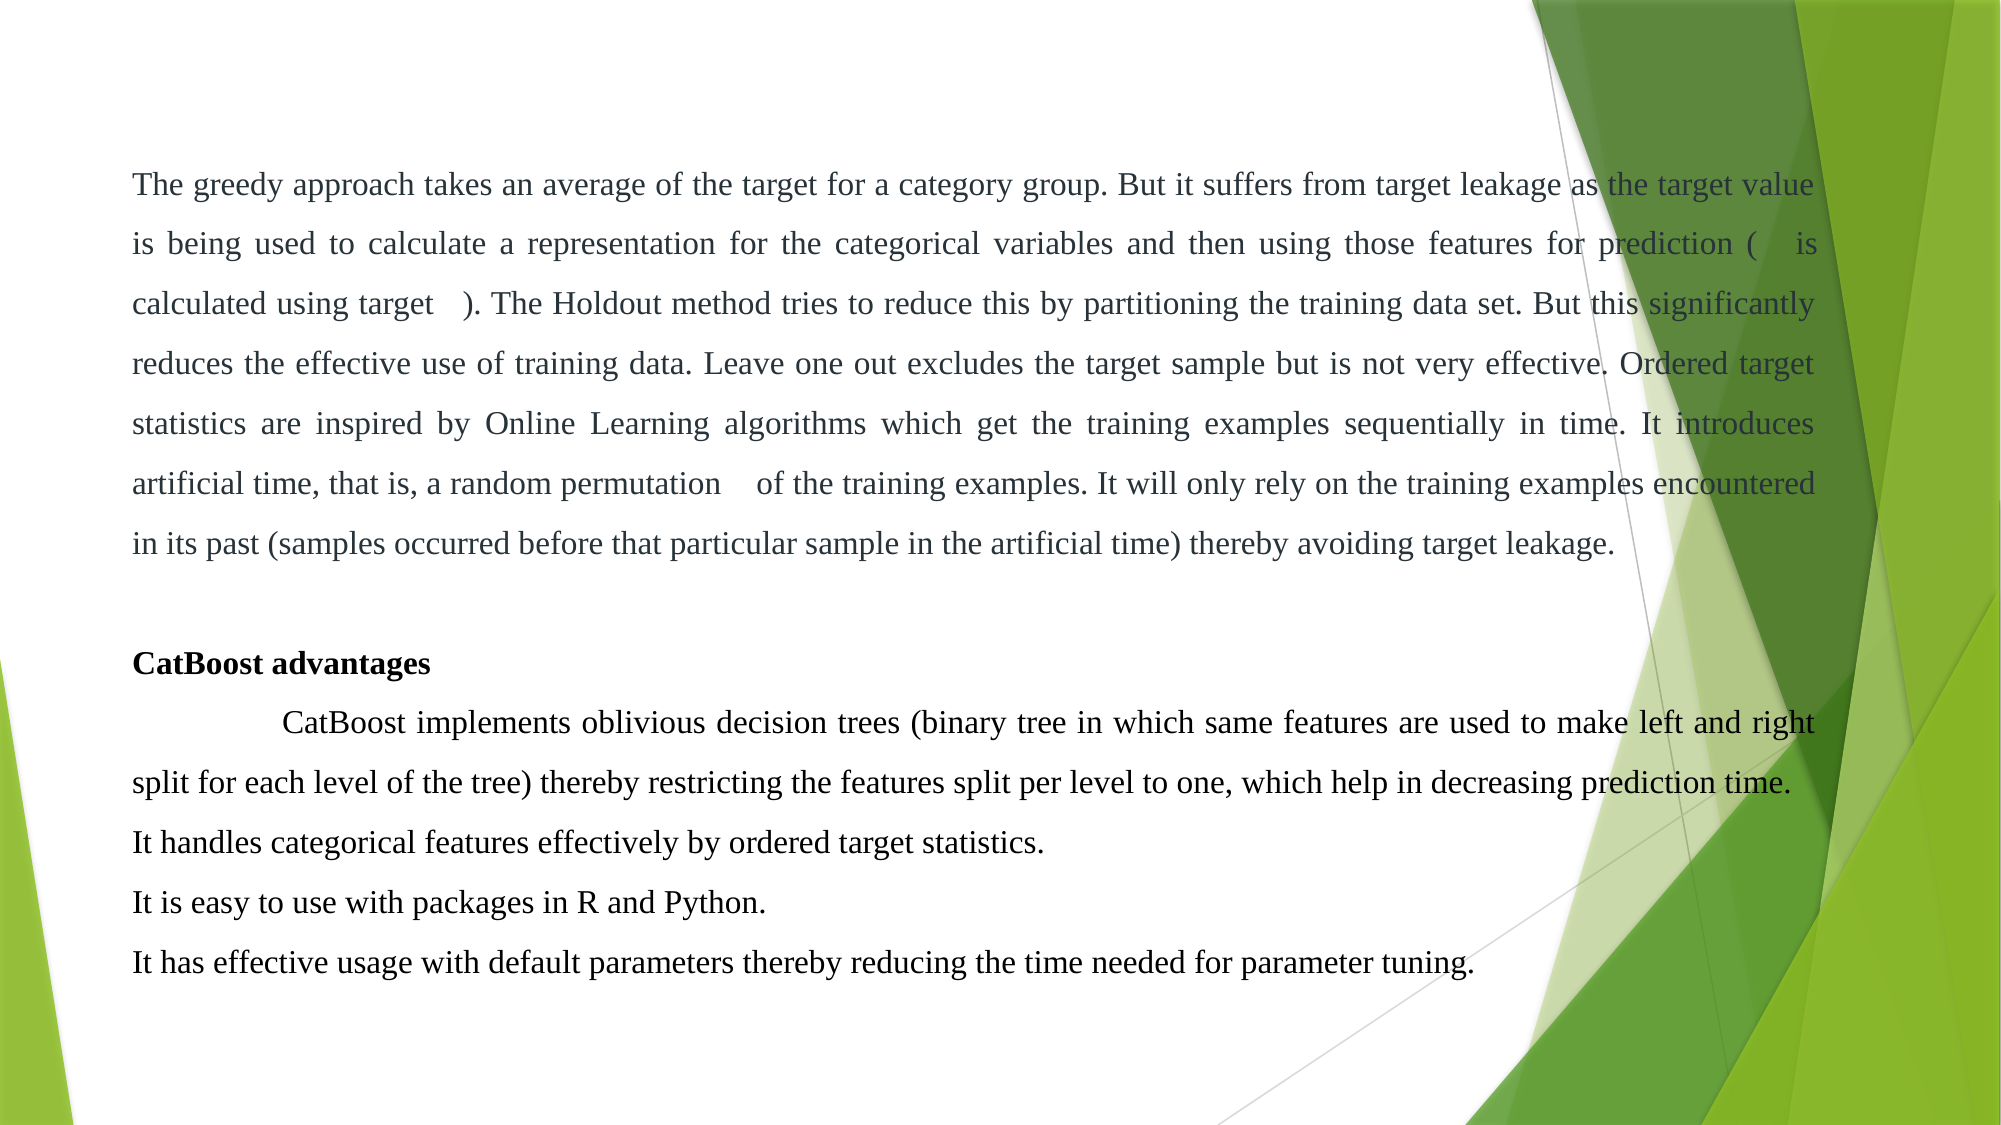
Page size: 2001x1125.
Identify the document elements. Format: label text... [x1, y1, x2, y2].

text_box The greedy approach takes an average of the target for a category group. But it suffers from target leakage as the target value is being used to calculate a representation for the categorical variables and then using those features for prediction ( is calculated using target ). The Holdout method tries to reduce this by partitioning the training data set. But this significantly reduces the effective use of training data. Leave one out excludes the target sample but is not very effective. Ordered target statistics are inspired by Online Learning algorithms which get the training examples sequentially in time. It introduces artificial time, that is, a random permutation of the training examples. It will only rely on the training examples encountered in its past (samples occurred before that particular sample in the artificial time) thereby avoiding target leakage. CatBoost advantages CatBoost implements oblivious decision trees (binary tree in which same features are used to make left and right split for each level of the tree) thereby restricting the features split per level to one, which help in decreasing prediction time. It handles categorical features effectively by ordered target statistics. It is easy to use with packages in R and Python. It has effective usage with default parameters thereby reducing the time needed for parameter tuning. [117, 134, 1833, 988]
